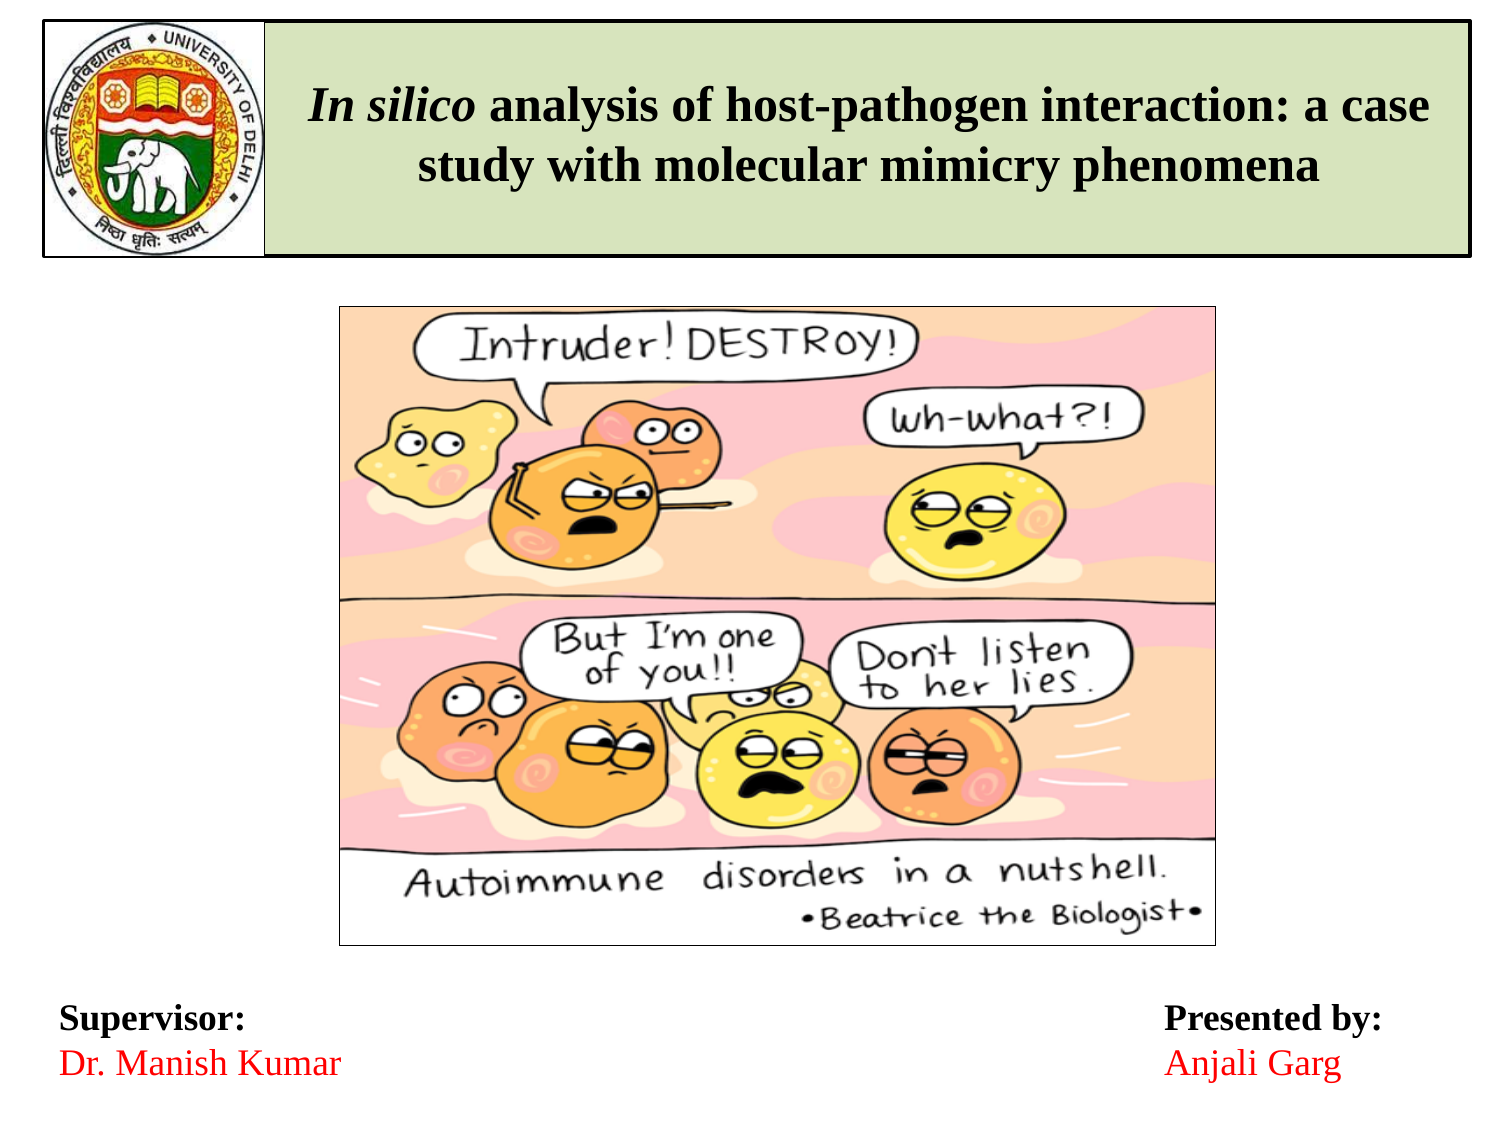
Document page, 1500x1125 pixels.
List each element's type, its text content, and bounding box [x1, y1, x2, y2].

picture [339, 306, 1216, 946]
text_box Presented by: Anjali Garg [1149, 985, 1470, 1091]
picture [44, 20, 265, 257]
text_box Supervisor: Dr. Manish Kumar [44, 985, 432, 1091]
text_box [263, 19, 1472, 258]
text_box In silico analysis of host-pathogen interaction: a case study with molecular mimicry phenomena [269, 63, 1470, 199]
